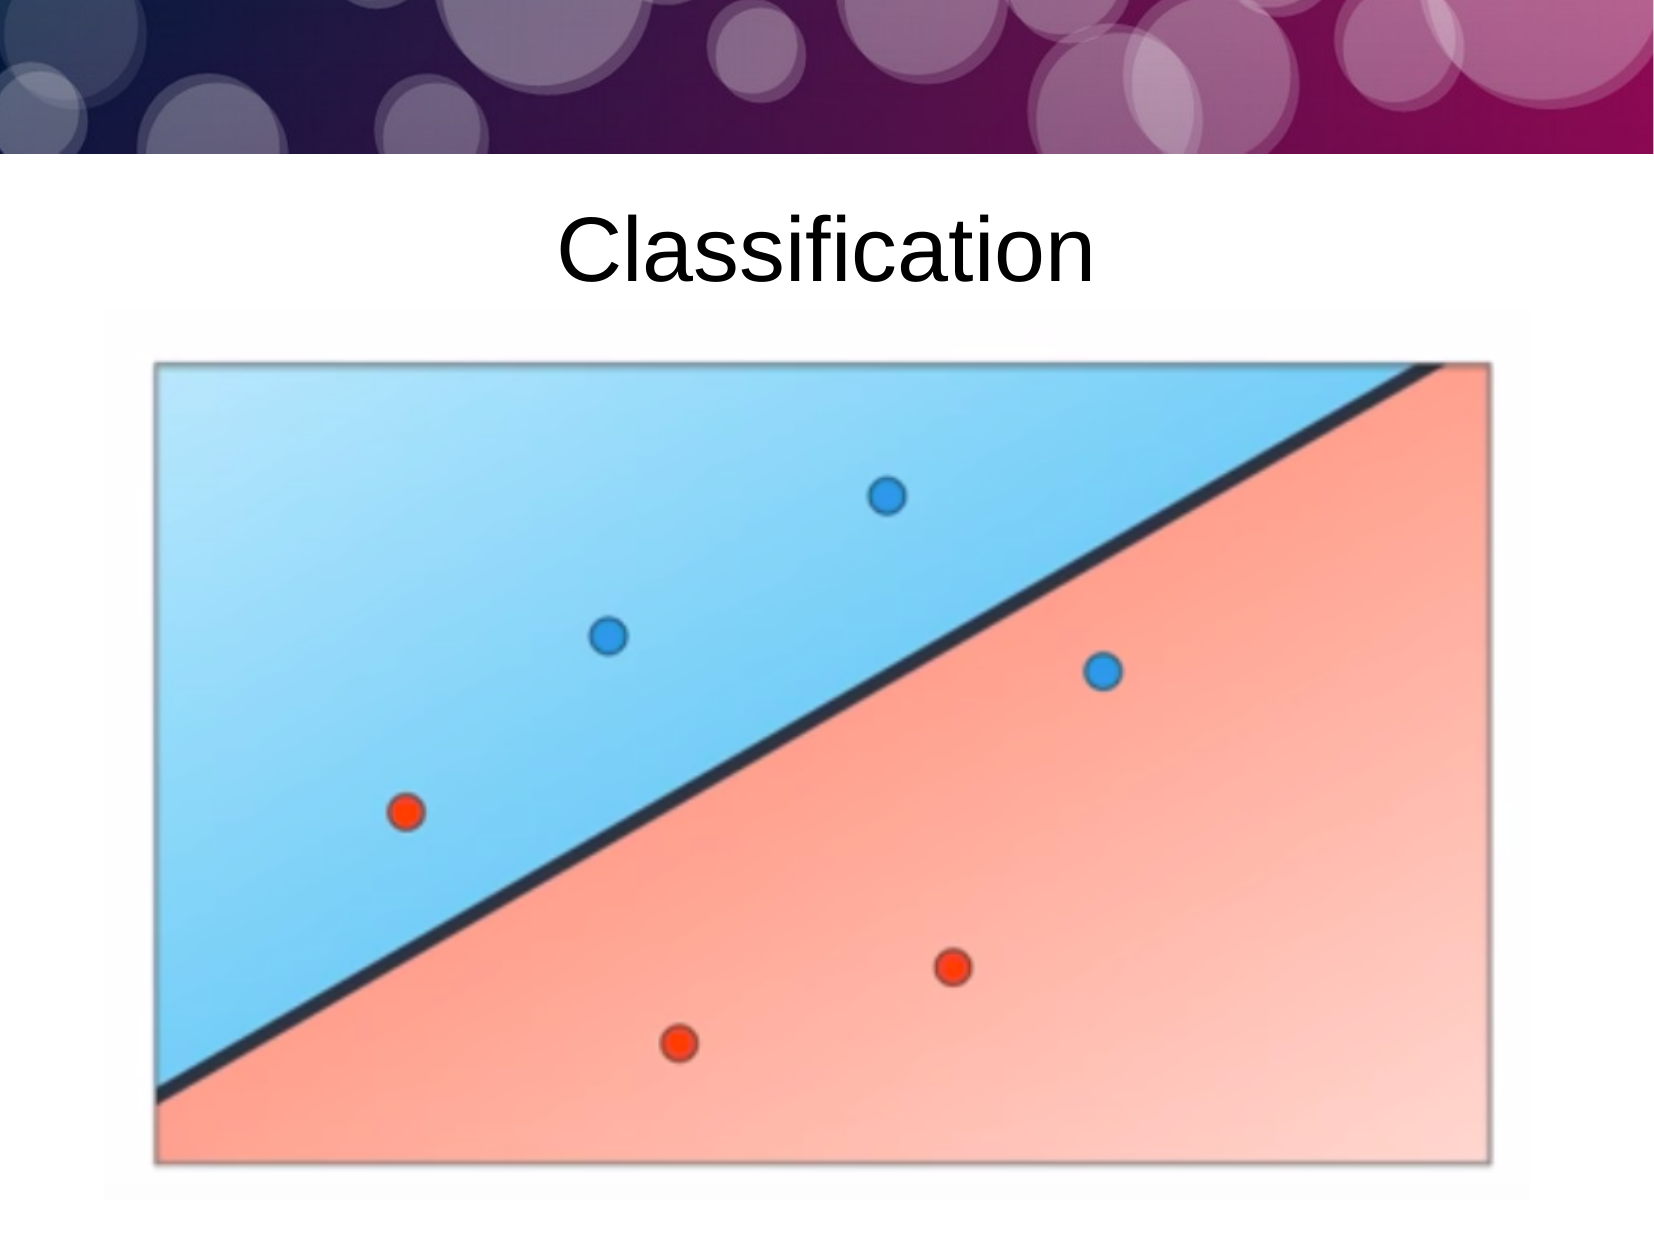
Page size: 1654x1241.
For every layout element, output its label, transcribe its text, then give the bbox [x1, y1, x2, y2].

text_box Classification [82, 159, 1571, 331]
picture [0, 0, 1654, 154]
picture [104, 309, 1531, 1201]
